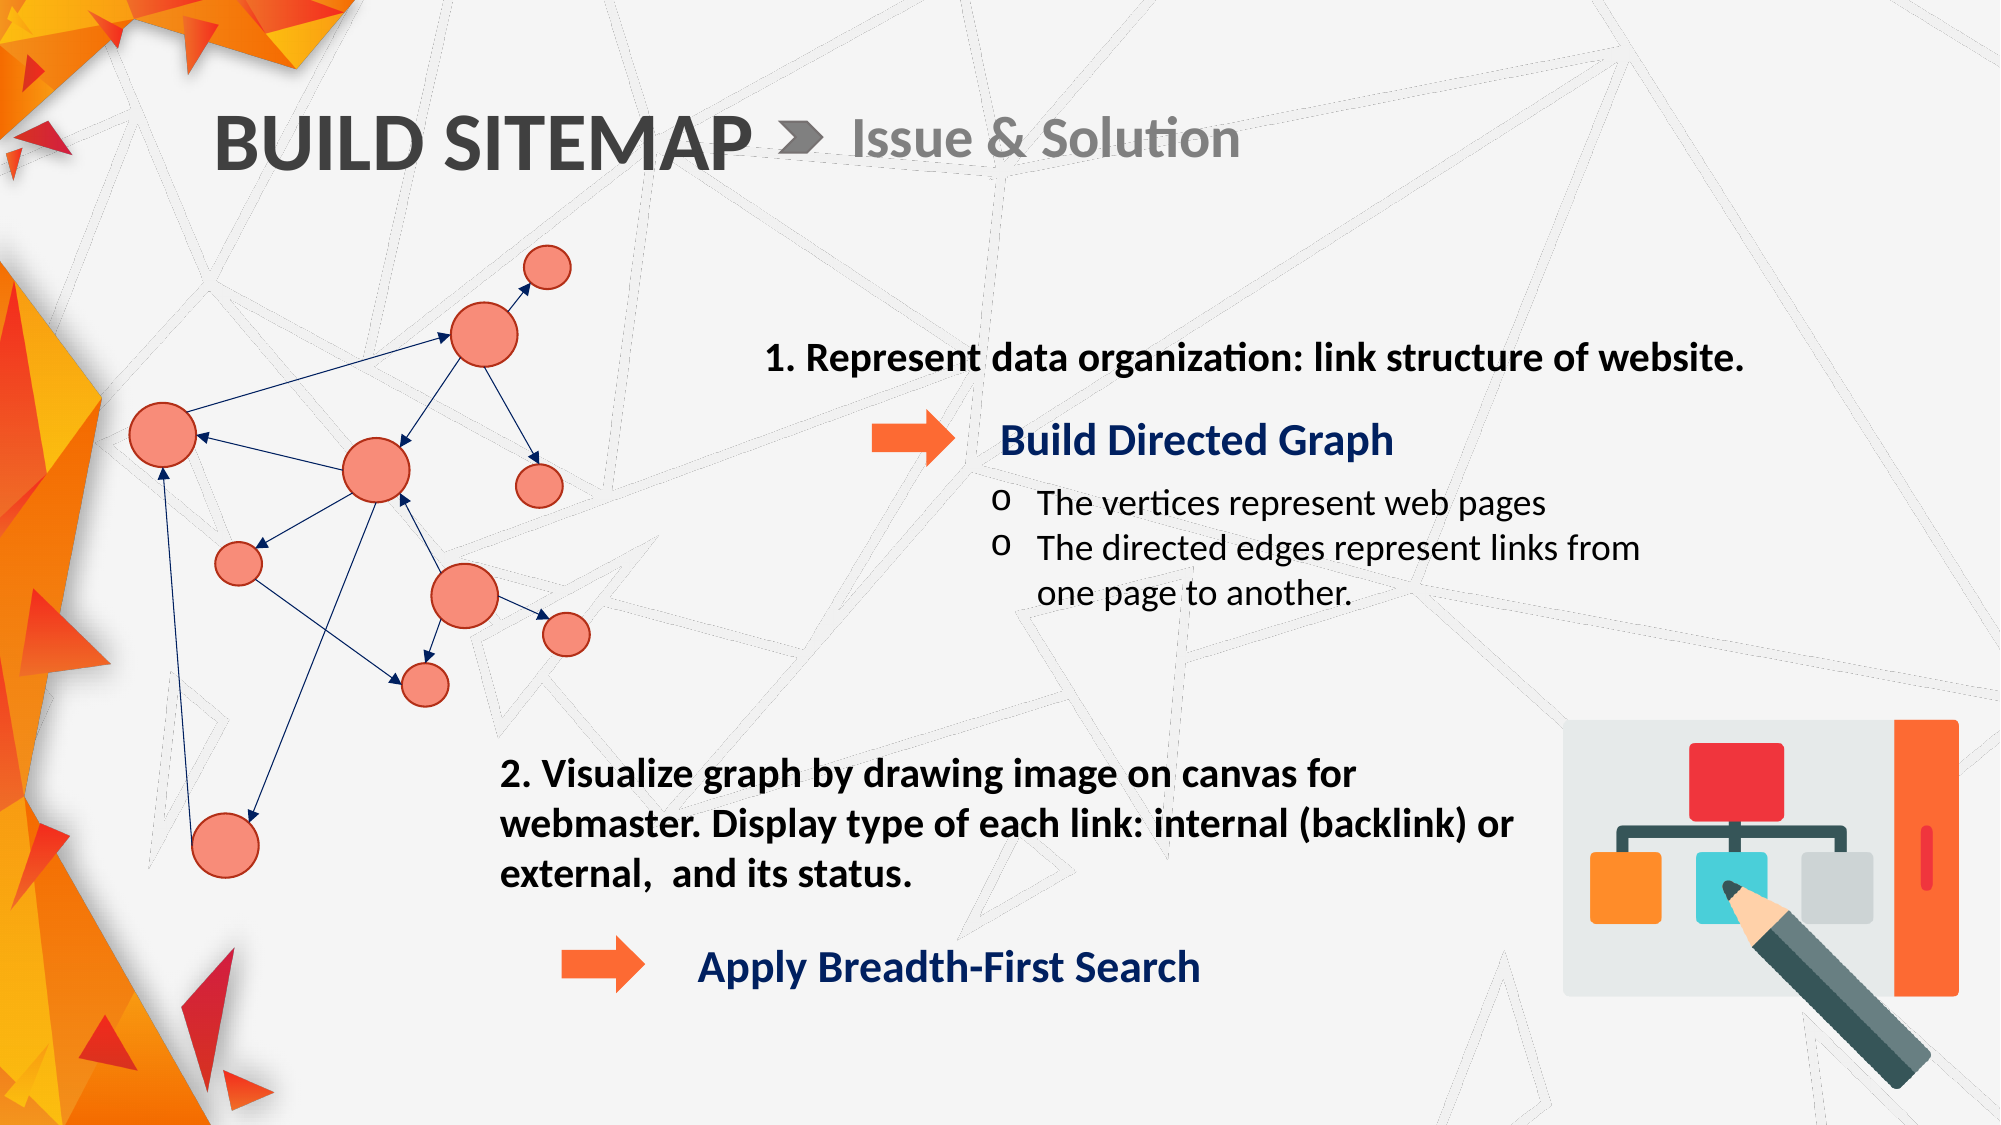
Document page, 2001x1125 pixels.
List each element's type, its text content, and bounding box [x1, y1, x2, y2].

text_box 2. Visualize graph by drawing image on canvas for webmaster. Display type of each link: internal (backlink) or external, and its status. [485, 738, 1535, 904]
text_box 1. Represent data organization: link structure of website. [749, 322, 1762, 387]
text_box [399, 357, 461, 448]
text_box [514, 463, 564, 499]
text_box The vertices represent web pages The directed edges represent links from one page to another. [975, 470, 1705, 621]
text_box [399, 492, 442, 574]
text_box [425, 618, 442, 664]
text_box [248, 502, 377, 823]
text_box [128, 401, 198, 469]
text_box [507, 282, 531, 312]
text_box [871, 409, 956, 467]
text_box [186, 334, 451, 413]
text_box [777, 120, 824, 154]
text_box BUILD SITEMAP [379, 79, 770, 195]
text_box [191, 821, 260, 879]
picture [0, 0, 2000, 1125]
text_box [522, 244, 572, 291]
text_box Issue & Solution [797, 92, 1258, 177]
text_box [484, 366, 540, 465]
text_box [196, 434, 343, 471]
text_box [449, 301, 519, 368]
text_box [162, 467, 192, 846]
text_box [341, 436, 411, 499]
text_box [255, 492, 353, 502]
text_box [255, 579, 402, 685]
text_box Build Directed Graph [985, 402, 1410, 470]
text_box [497, 595, 550, 620]
text_box Apply Breadth-First Search [672, 928, 1440, 999]
text_box [561, 935, 646, 994]
